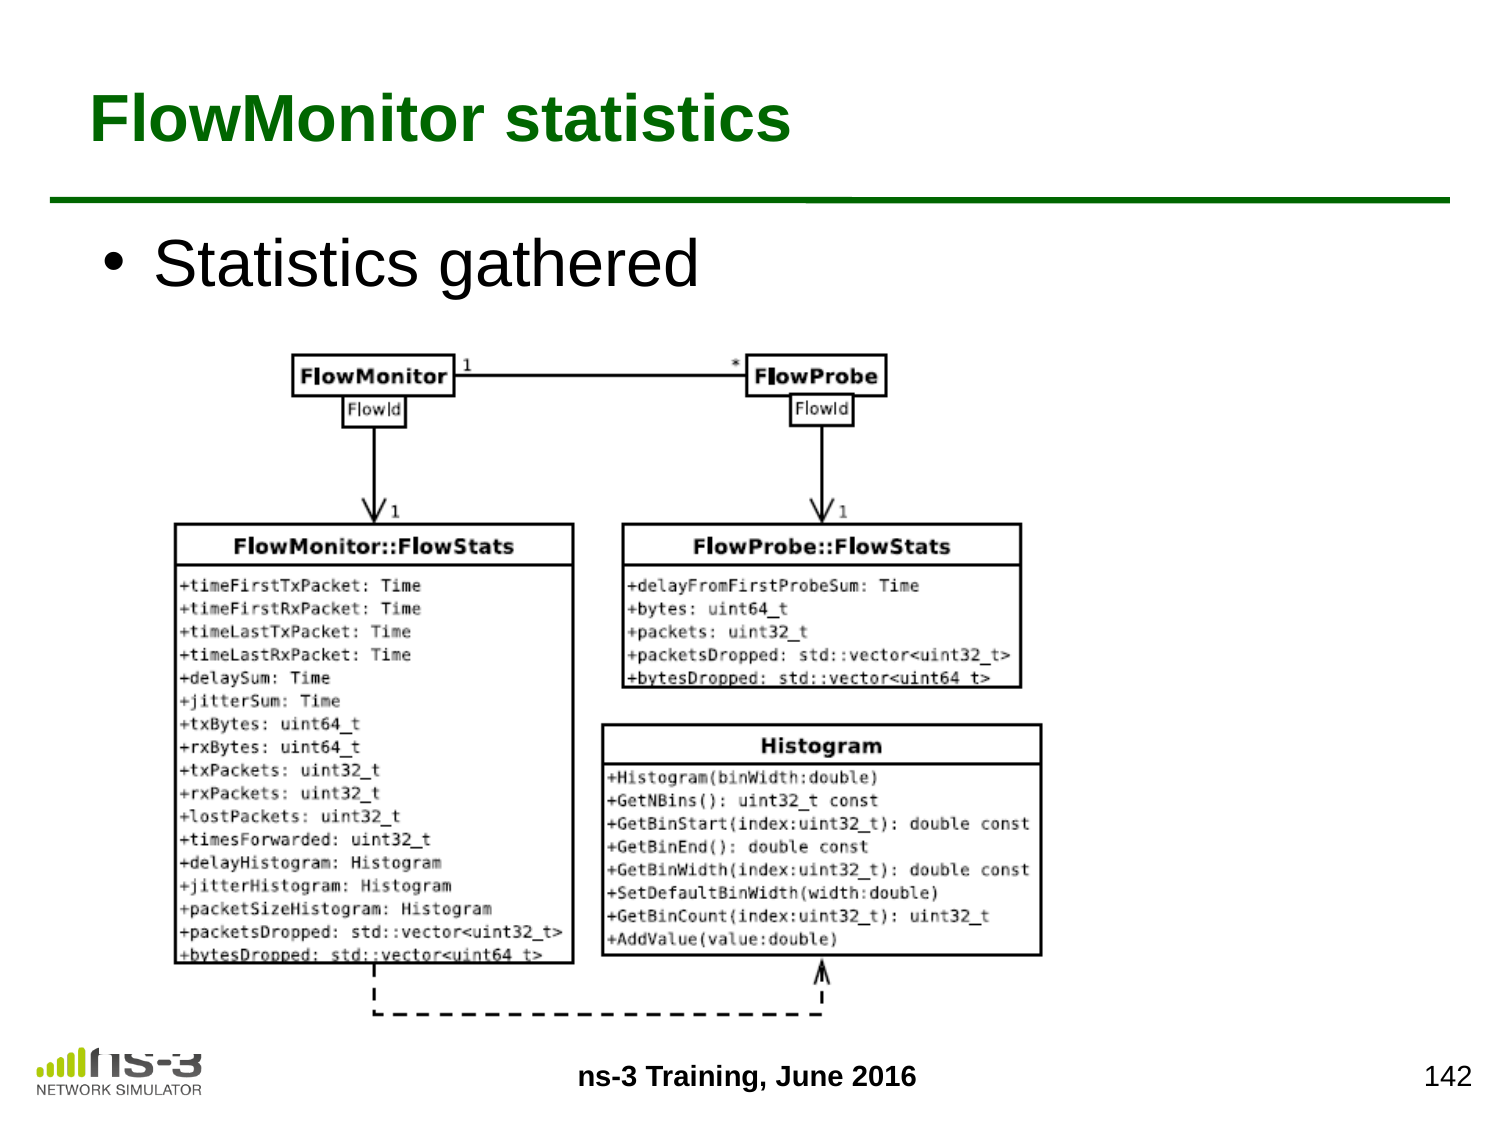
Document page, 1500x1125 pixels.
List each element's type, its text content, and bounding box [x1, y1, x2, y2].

footer ns-3 Training, June 2016 [512, 1063, 983, 1125]
picture [24, 324, 1071, 1125]
list Statistics gathered [87, 212, 1433, 1012]
title FlowMonitor statistics [74, 44, 1421, 186]
slide_number 142 [1142, 1049, 1488, 1125]
